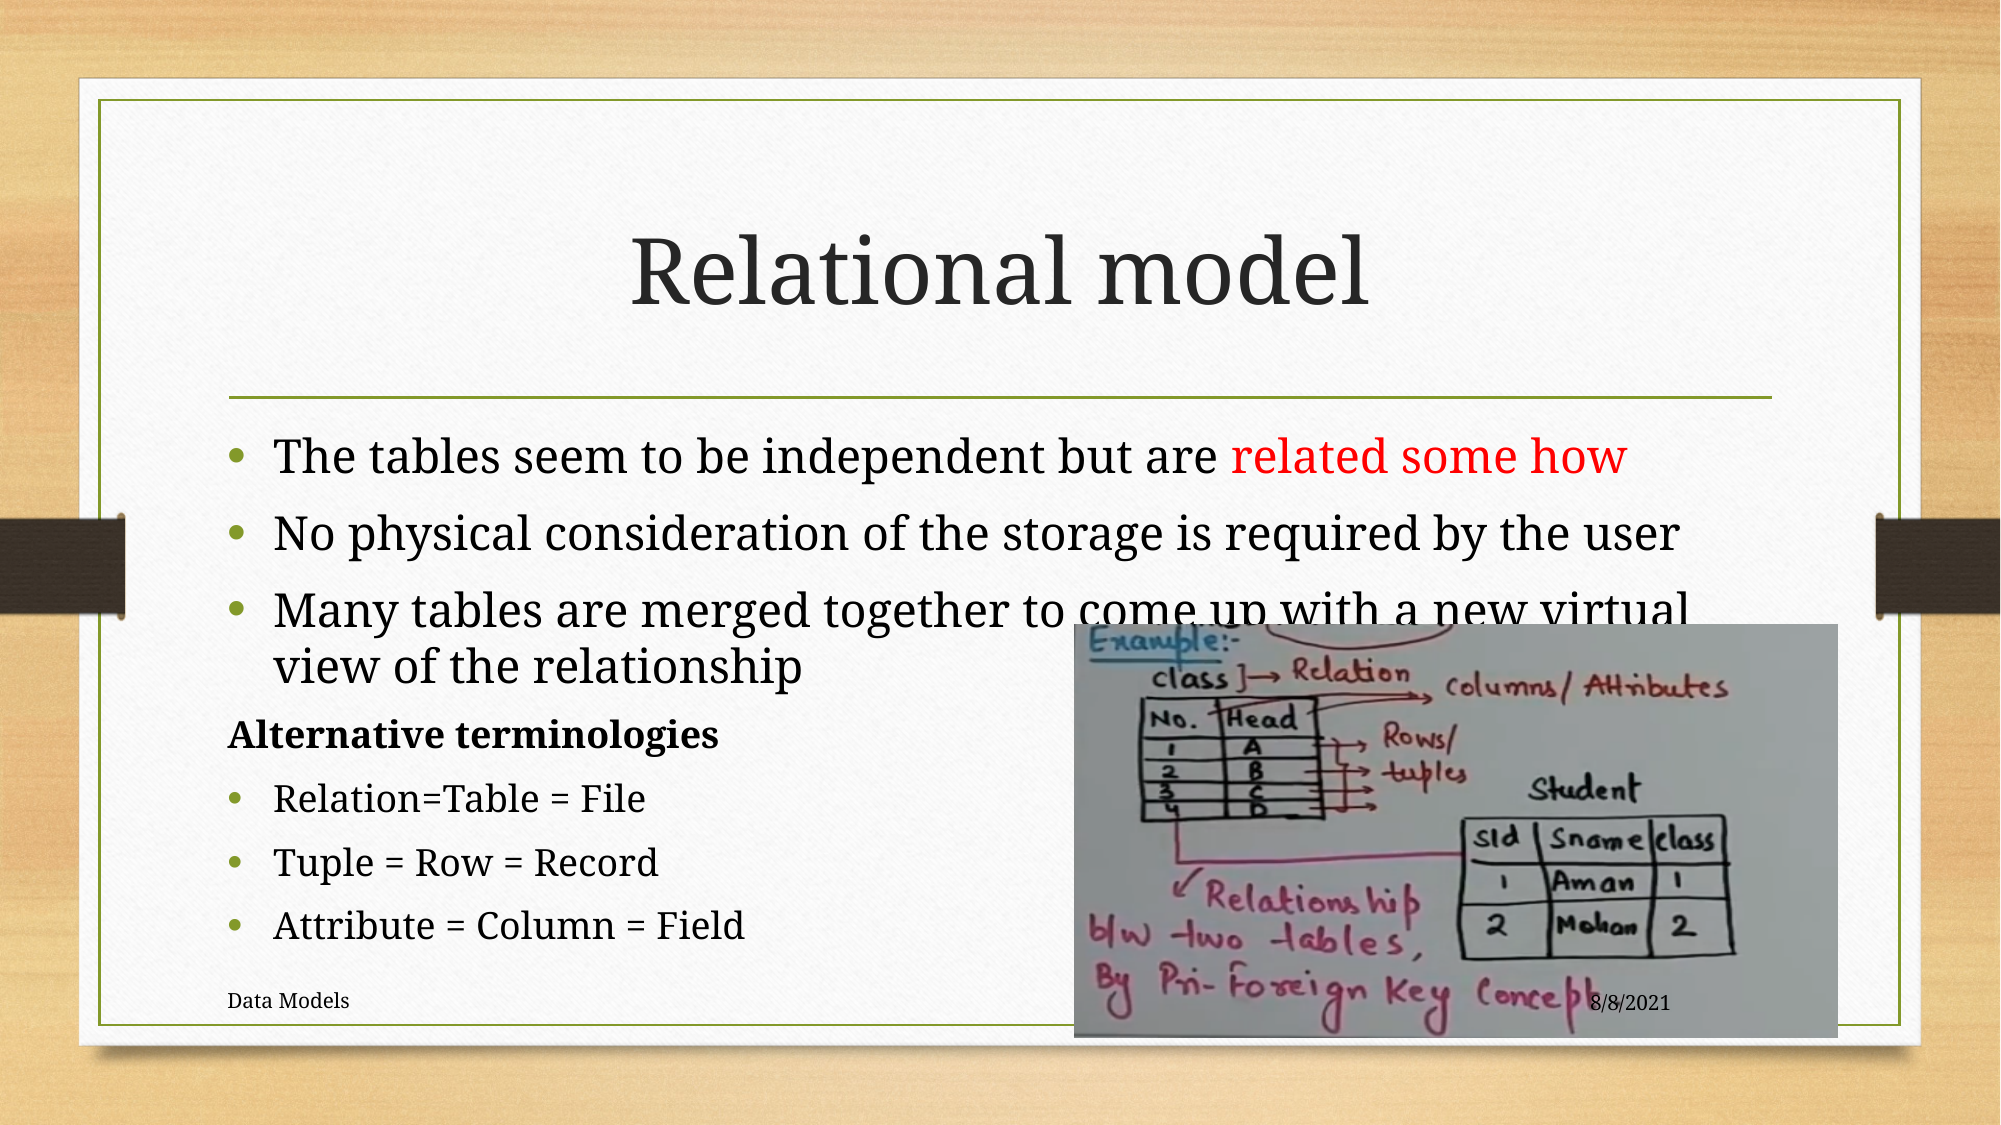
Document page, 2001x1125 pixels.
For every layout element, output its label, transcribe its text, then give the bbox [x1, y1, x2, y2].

list The tables seem to be independent but are related some how No physical consideration of the storage is required by the user Many tables are merged together to come up with a new virtual view of the relationship Alternative terminologies Relation=Table = File Tuple = Row = Record Attribute = Column = Field [212, 419, 1788, 964]
picture [0, 0, 2001, 1125]
footer Data Models [212, 979, 1074, 1025]
title Relational model [212, 161, 1788, 375]
